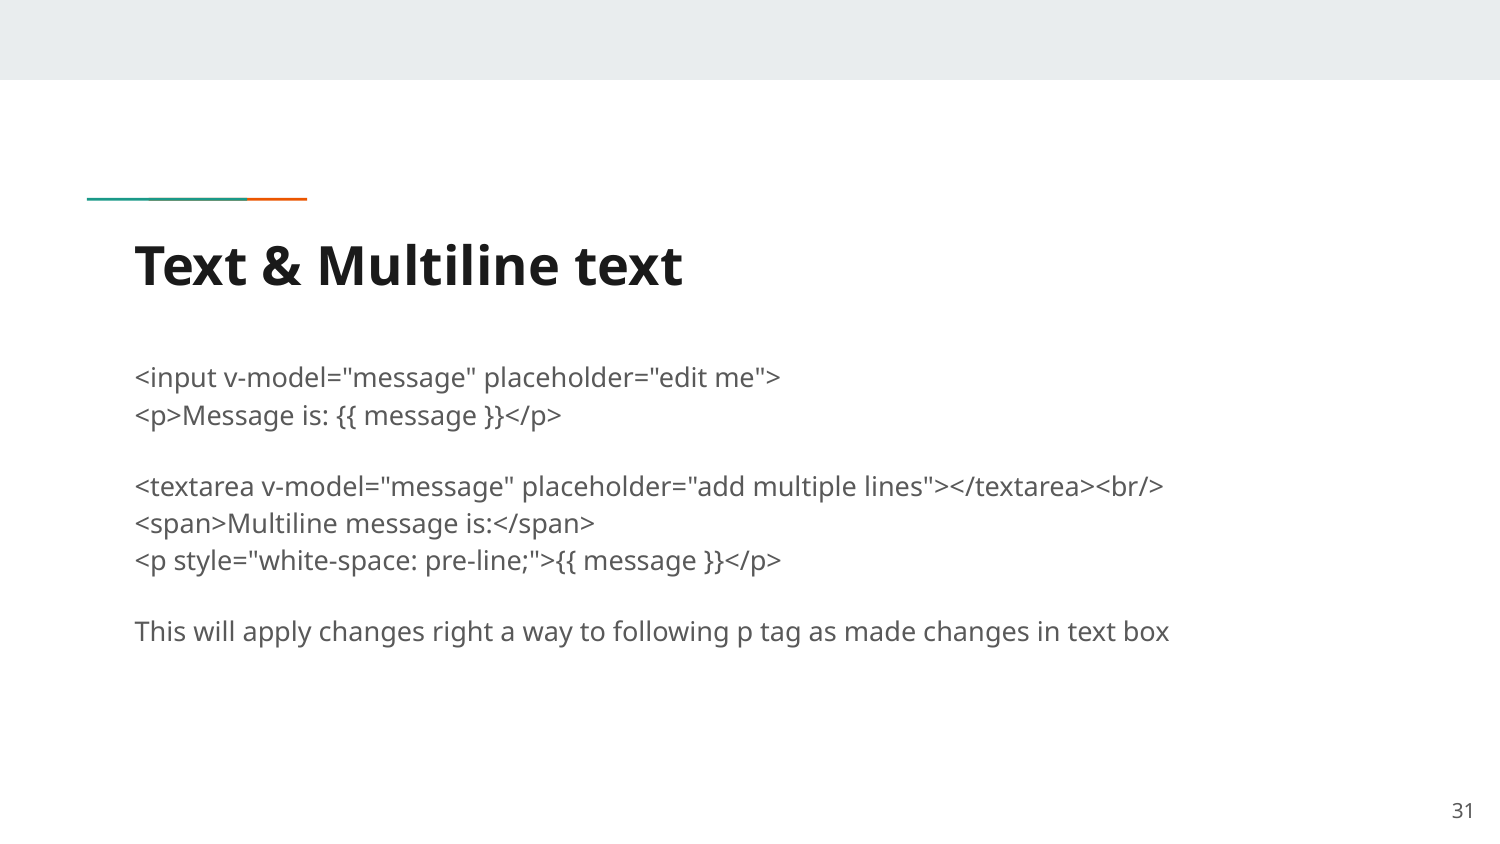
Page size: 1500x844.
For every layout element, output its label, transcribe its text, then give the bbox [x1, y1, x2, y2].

slide_number ‹#› [1400, 779, 1491, 844]
list <input v-model="message" placeholder="edit me"> <p>Message is: {{ message }}</p> <textarea v-model="message" placeholder="add multiple lines"></textarea><br/> <span>Multiline message is:</span> <p style="white-space: pre-line;">{{ message }}</p> This will apply changes right a way to following p tag as made changes in text box [119, 341, 1381, 712]
title Text & Multiline text [119, 216, 1381, 305]
